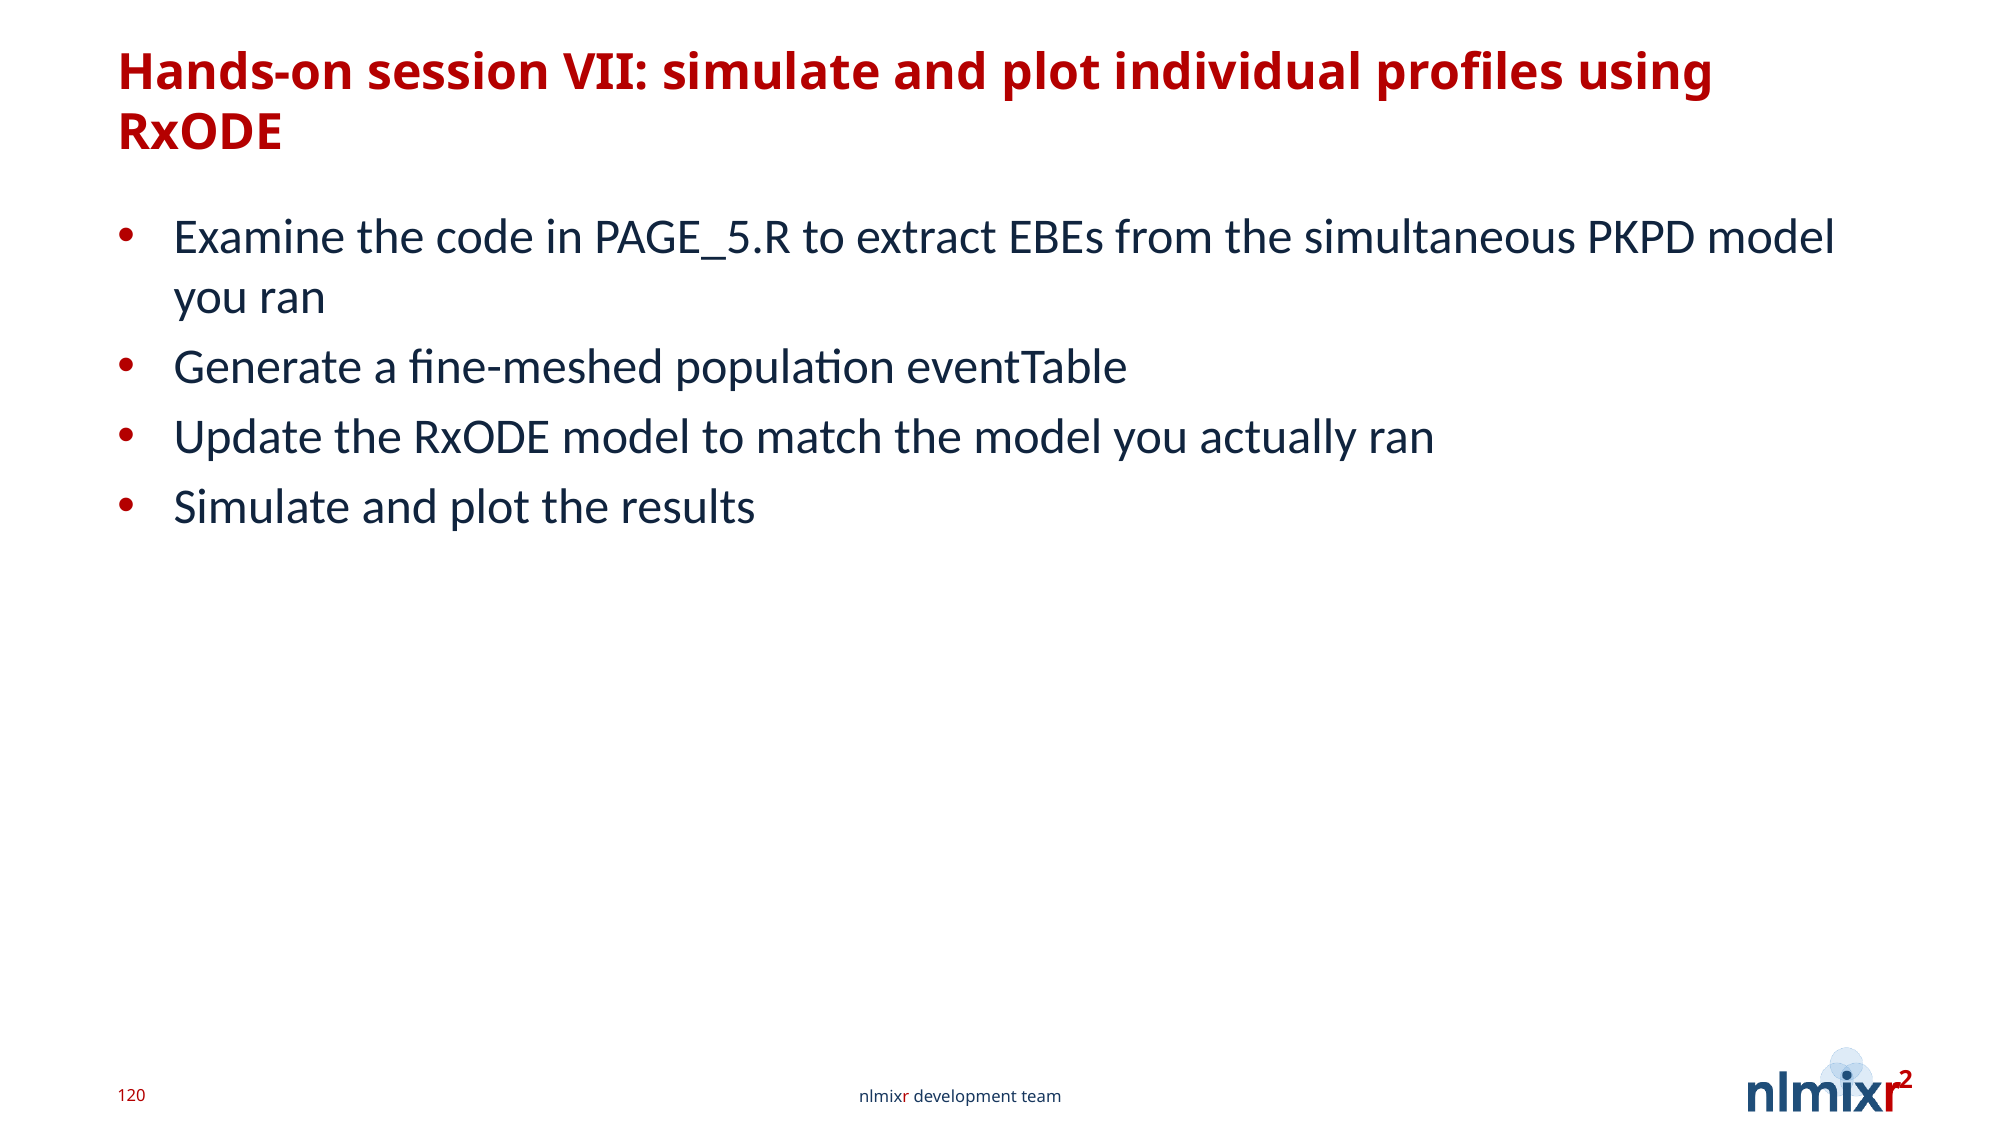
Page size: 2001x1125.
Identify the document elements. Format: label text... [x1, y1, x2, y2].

slide_number 120 [102, 1076, 276, 1115]
title Hands-on session VII: simulate and plot individual profiles using RxODE [102, 18, 1898, 181]
picture [1738, 1036, 1910, 1123]
list Examine the code in PAGE_5.R to extract EBEs from the simultaneous PKPD model you ran Generate a fine-meshed population eventTable Update the RxODE model to match the model you actually ran Simulate and plot the results [102, 196, 1898, 1047]
footer nlmixr development team [354, 1076, 1567, 1115]
